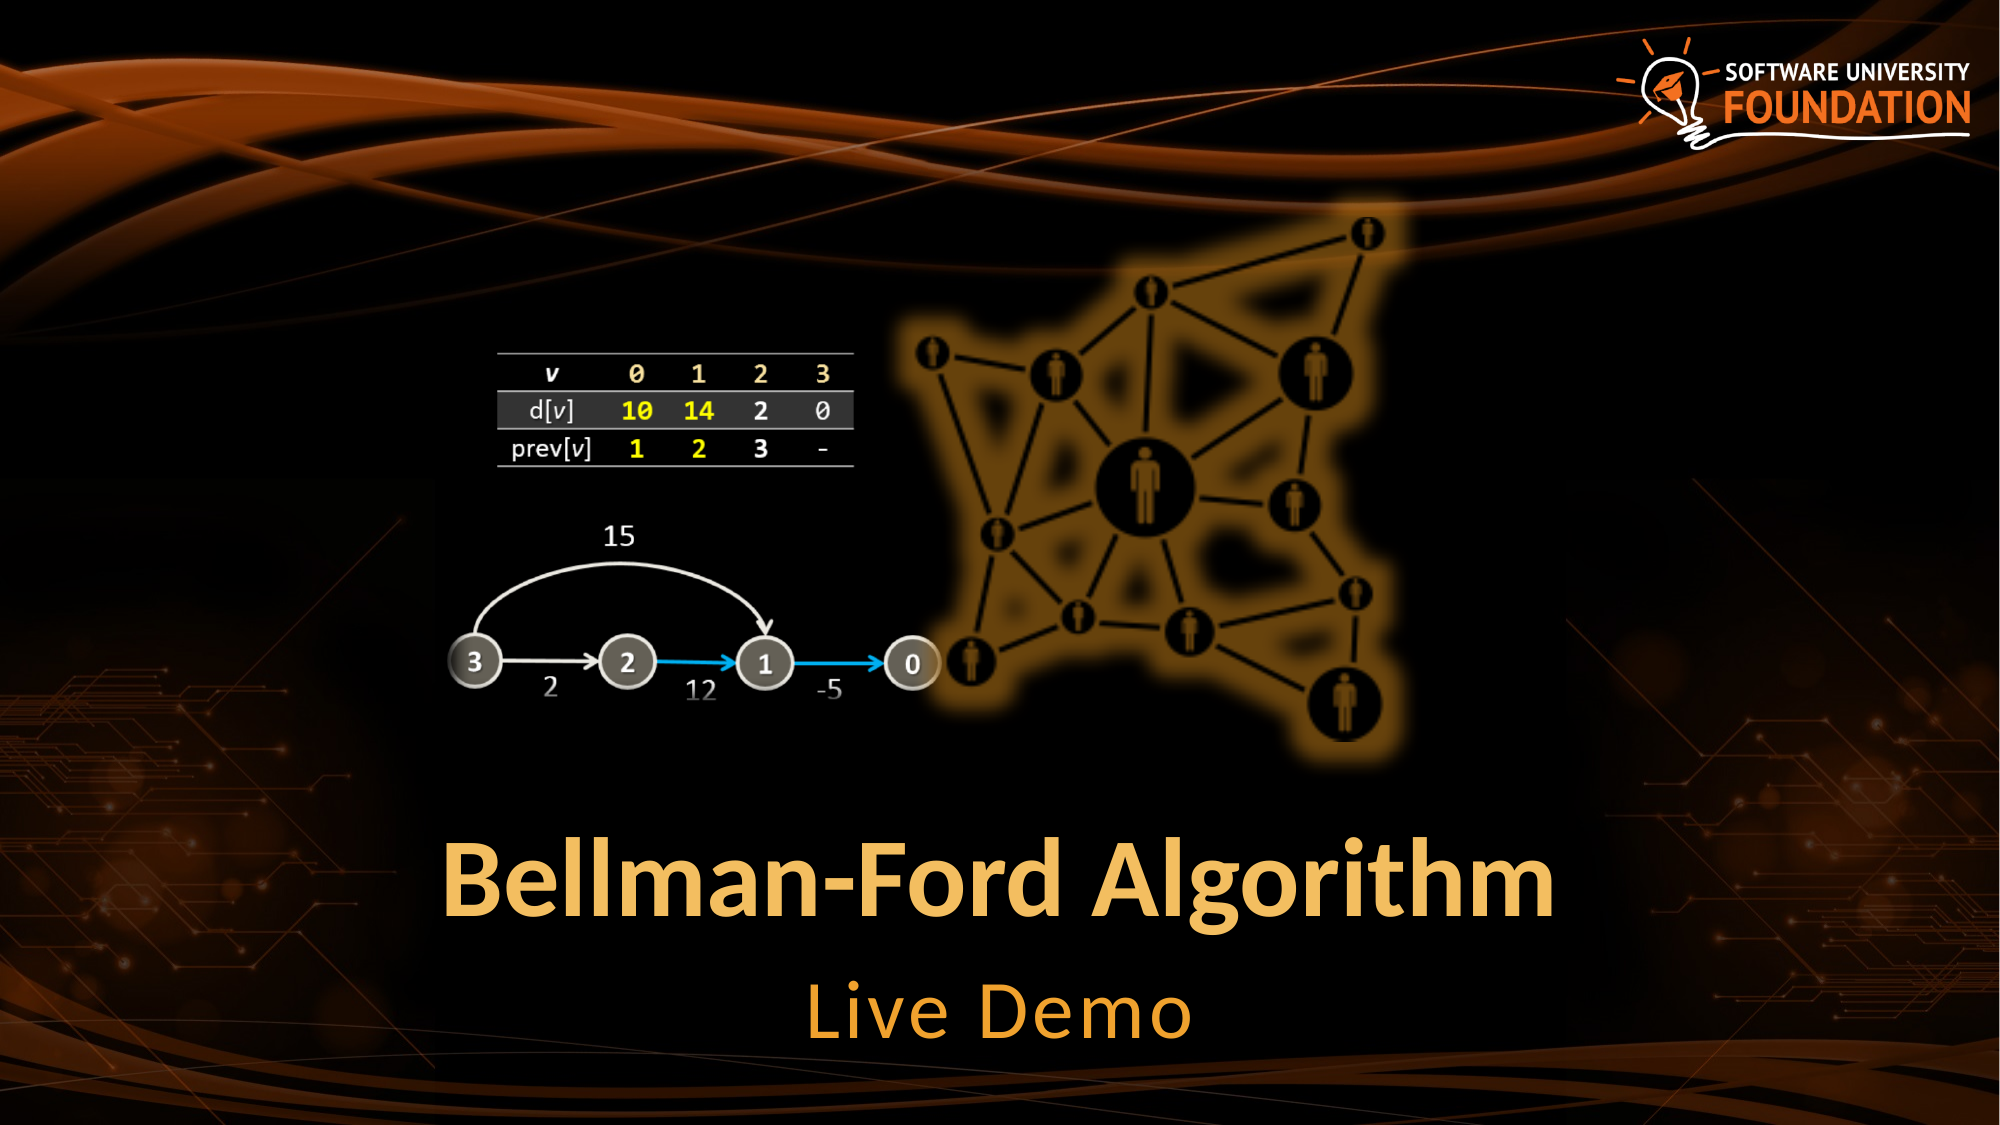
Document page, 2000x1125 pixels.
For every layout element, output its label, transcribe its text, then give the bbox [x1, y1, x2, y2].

title Bellman-Ford Algorithm [149, 812, 1850, 944]
picture [0, 0, 2000, 1125]
list Live Demo [149, 944, 1850, 1062]
